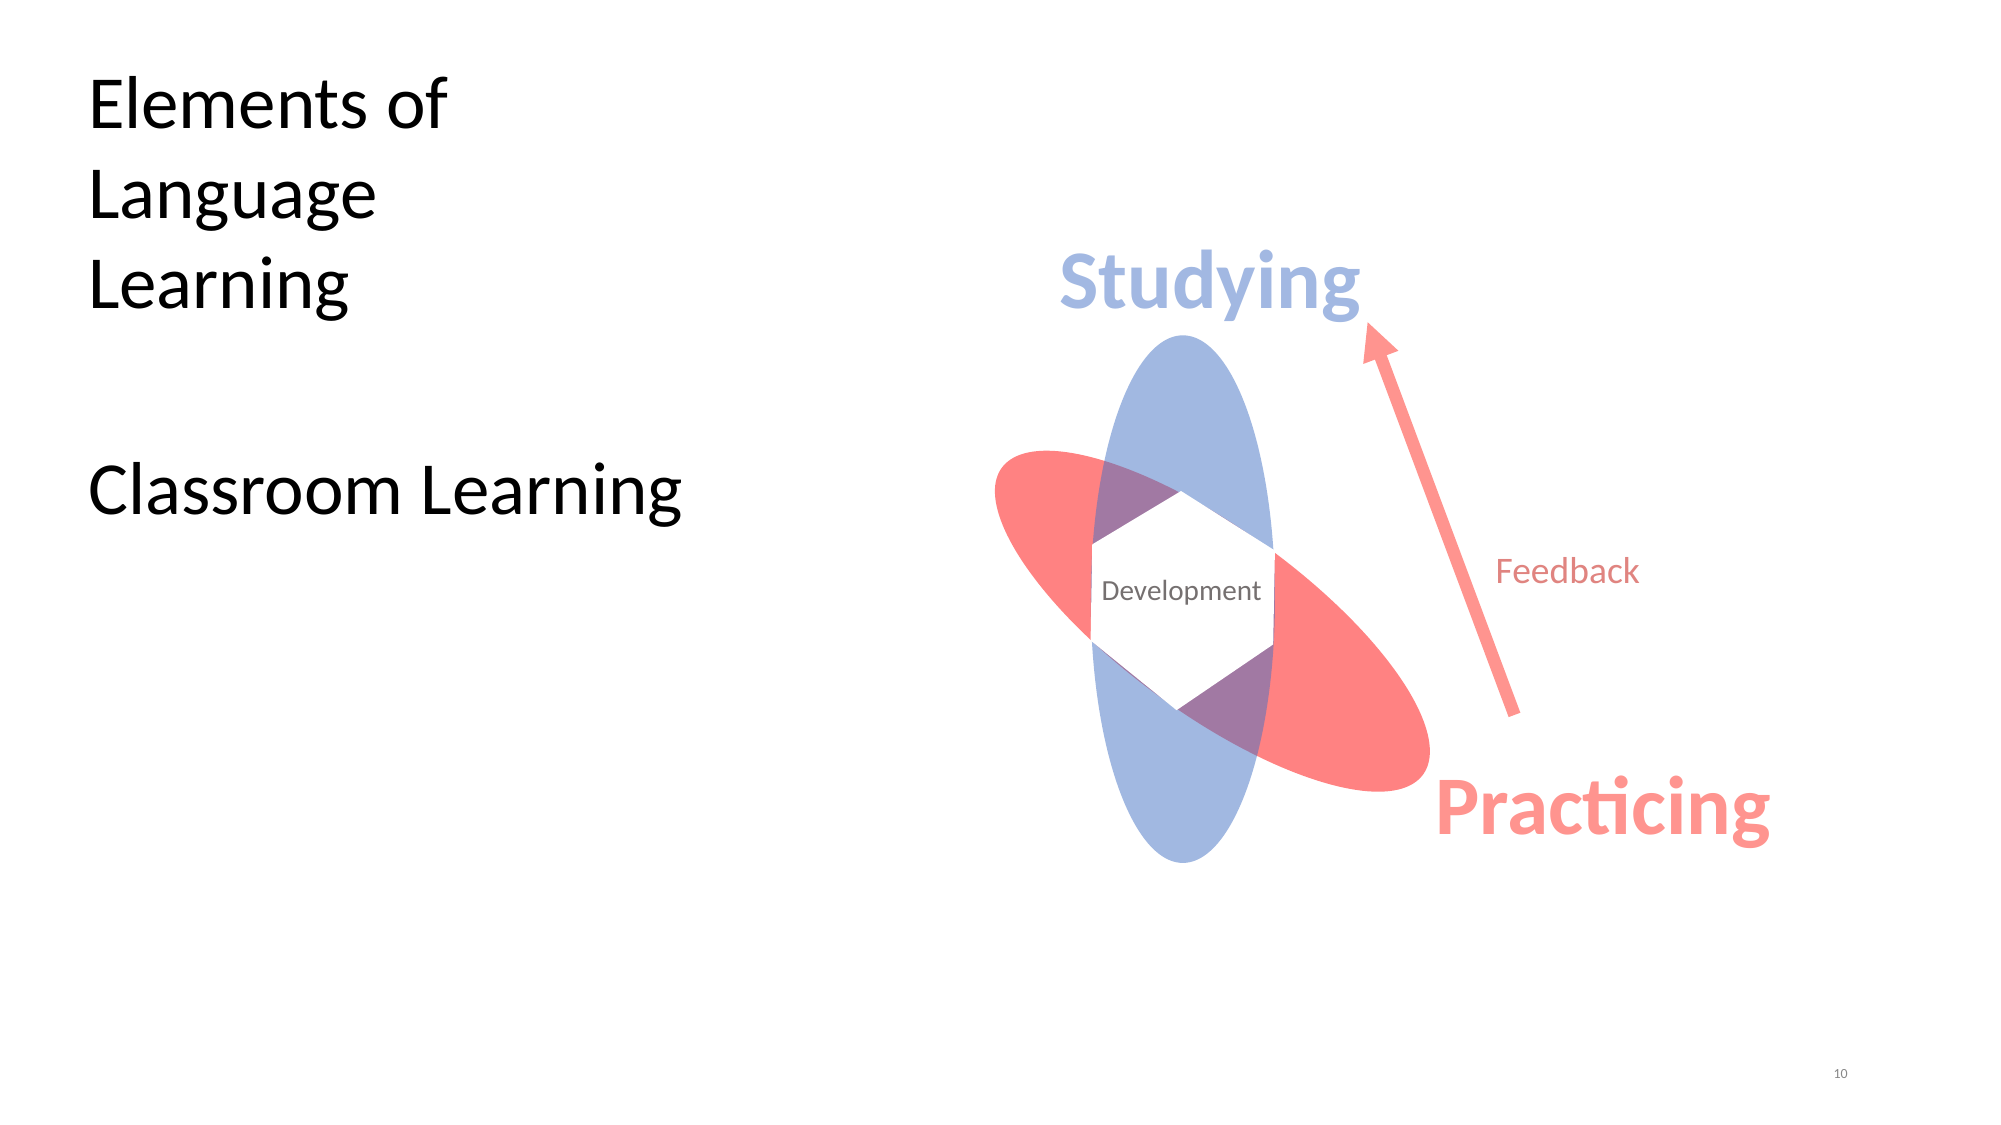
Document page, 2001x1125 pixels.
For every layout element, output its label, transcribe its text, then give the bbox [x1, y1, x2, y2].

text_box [1367, 321, 1515, 716]
text_box Classroom Learning [73, 432, 705, 538]
slide_number ‹#› [1412, 1042, 1863, 1103]
text_box Feedback [1519, 538, 1666, 599]
text_box Practicing [1420, 743, 1792, 859]
text_box Studying [1044, 217, 1381, 333]
text_box Development [1086, 563, 1279, 614]
text_box Elements of Language Learning [73, 46, 468, 332]
text_box [1257, 552, 1430, 792]
text_box [1092, 492, 1274, 563]
text_box [1091, 614, 1273, 709]
text_box [1091, 614, 1275, 863]
text_box [994, 450, 1104, 641]
text_box [1091, 335, 1274, 563]
